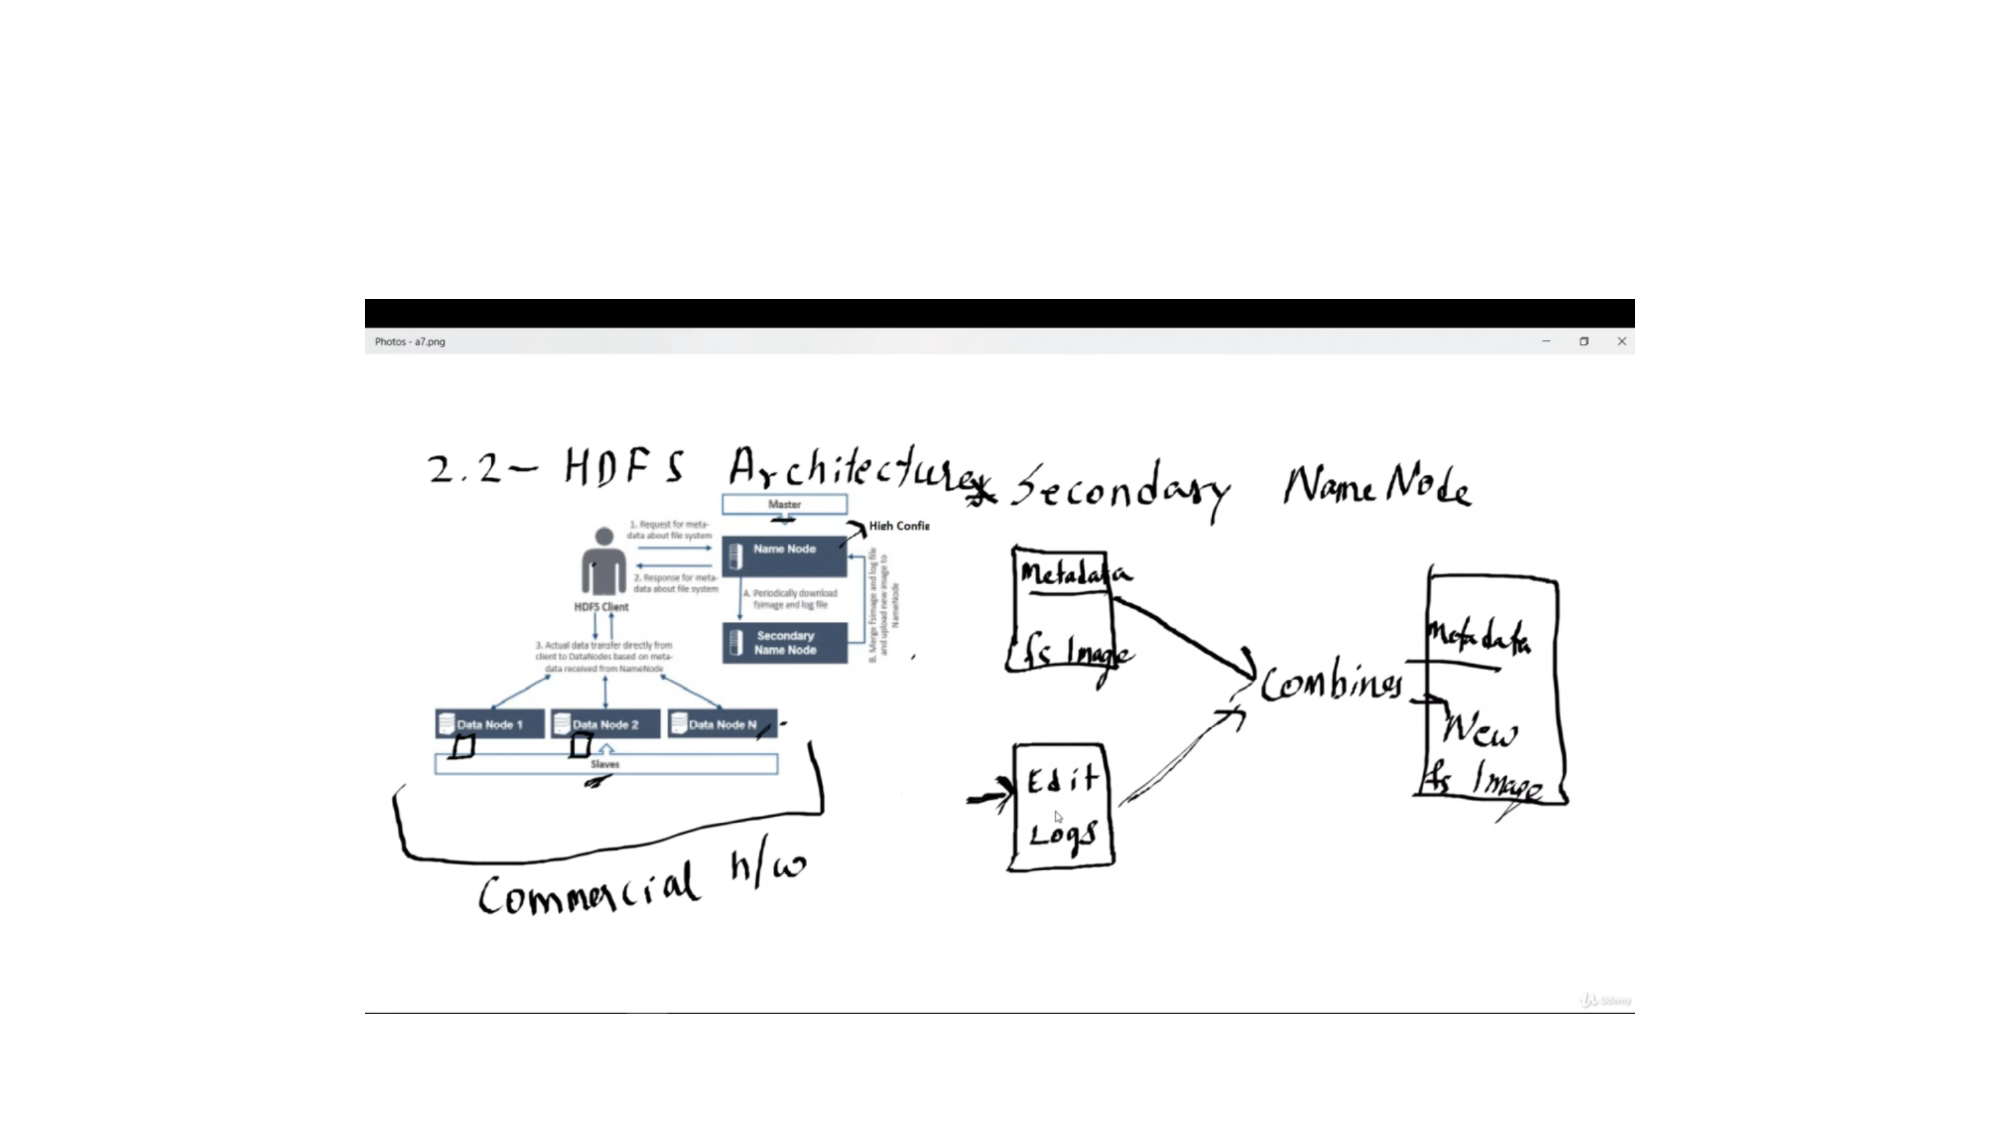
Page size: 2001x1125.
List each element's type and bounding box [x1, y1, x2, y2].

list [365, 299, 1635, 1014]
